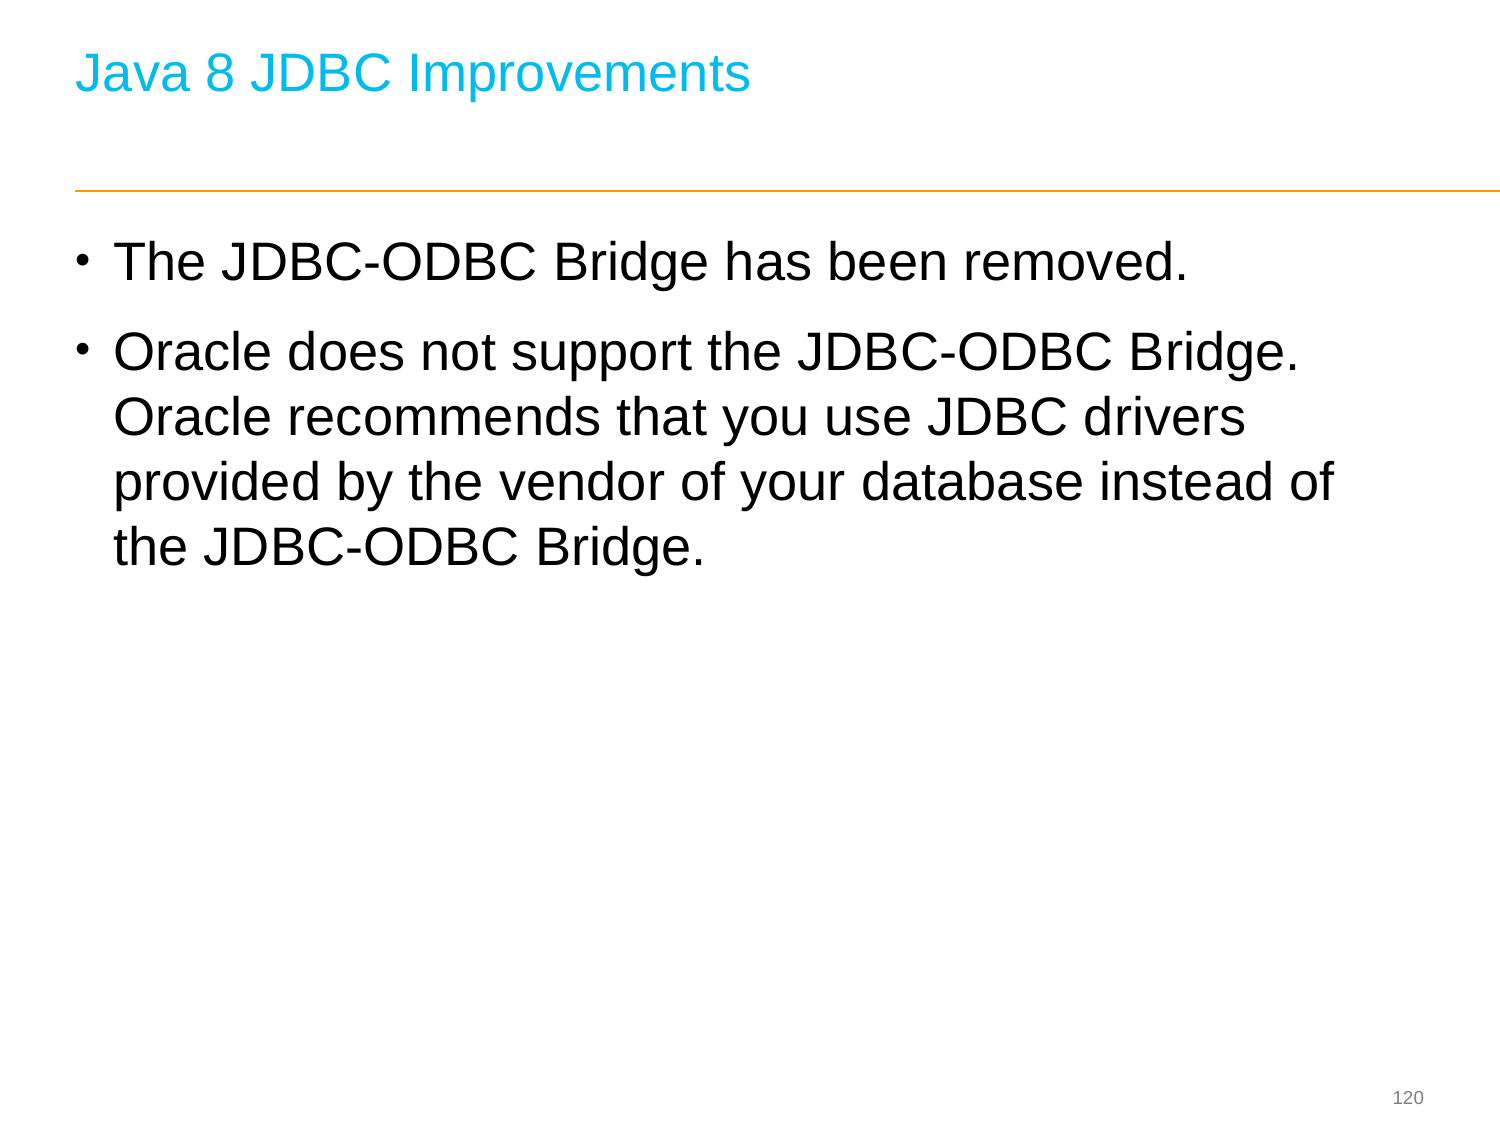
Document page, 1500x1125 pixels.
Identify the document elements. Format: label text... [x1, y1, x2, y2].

list The JDBC-ODBC Bridge has been removed. Oracle does not support the JDBC-ODBC Bridge. Oracle recommends that you use JDBC drivers provided by the vendor of your database instead of the JDBC-ODBC Bridge. [75, 226, 1425, 1018]
title Java 8 JDBC Improvements [75, 27, 1422, 157]
